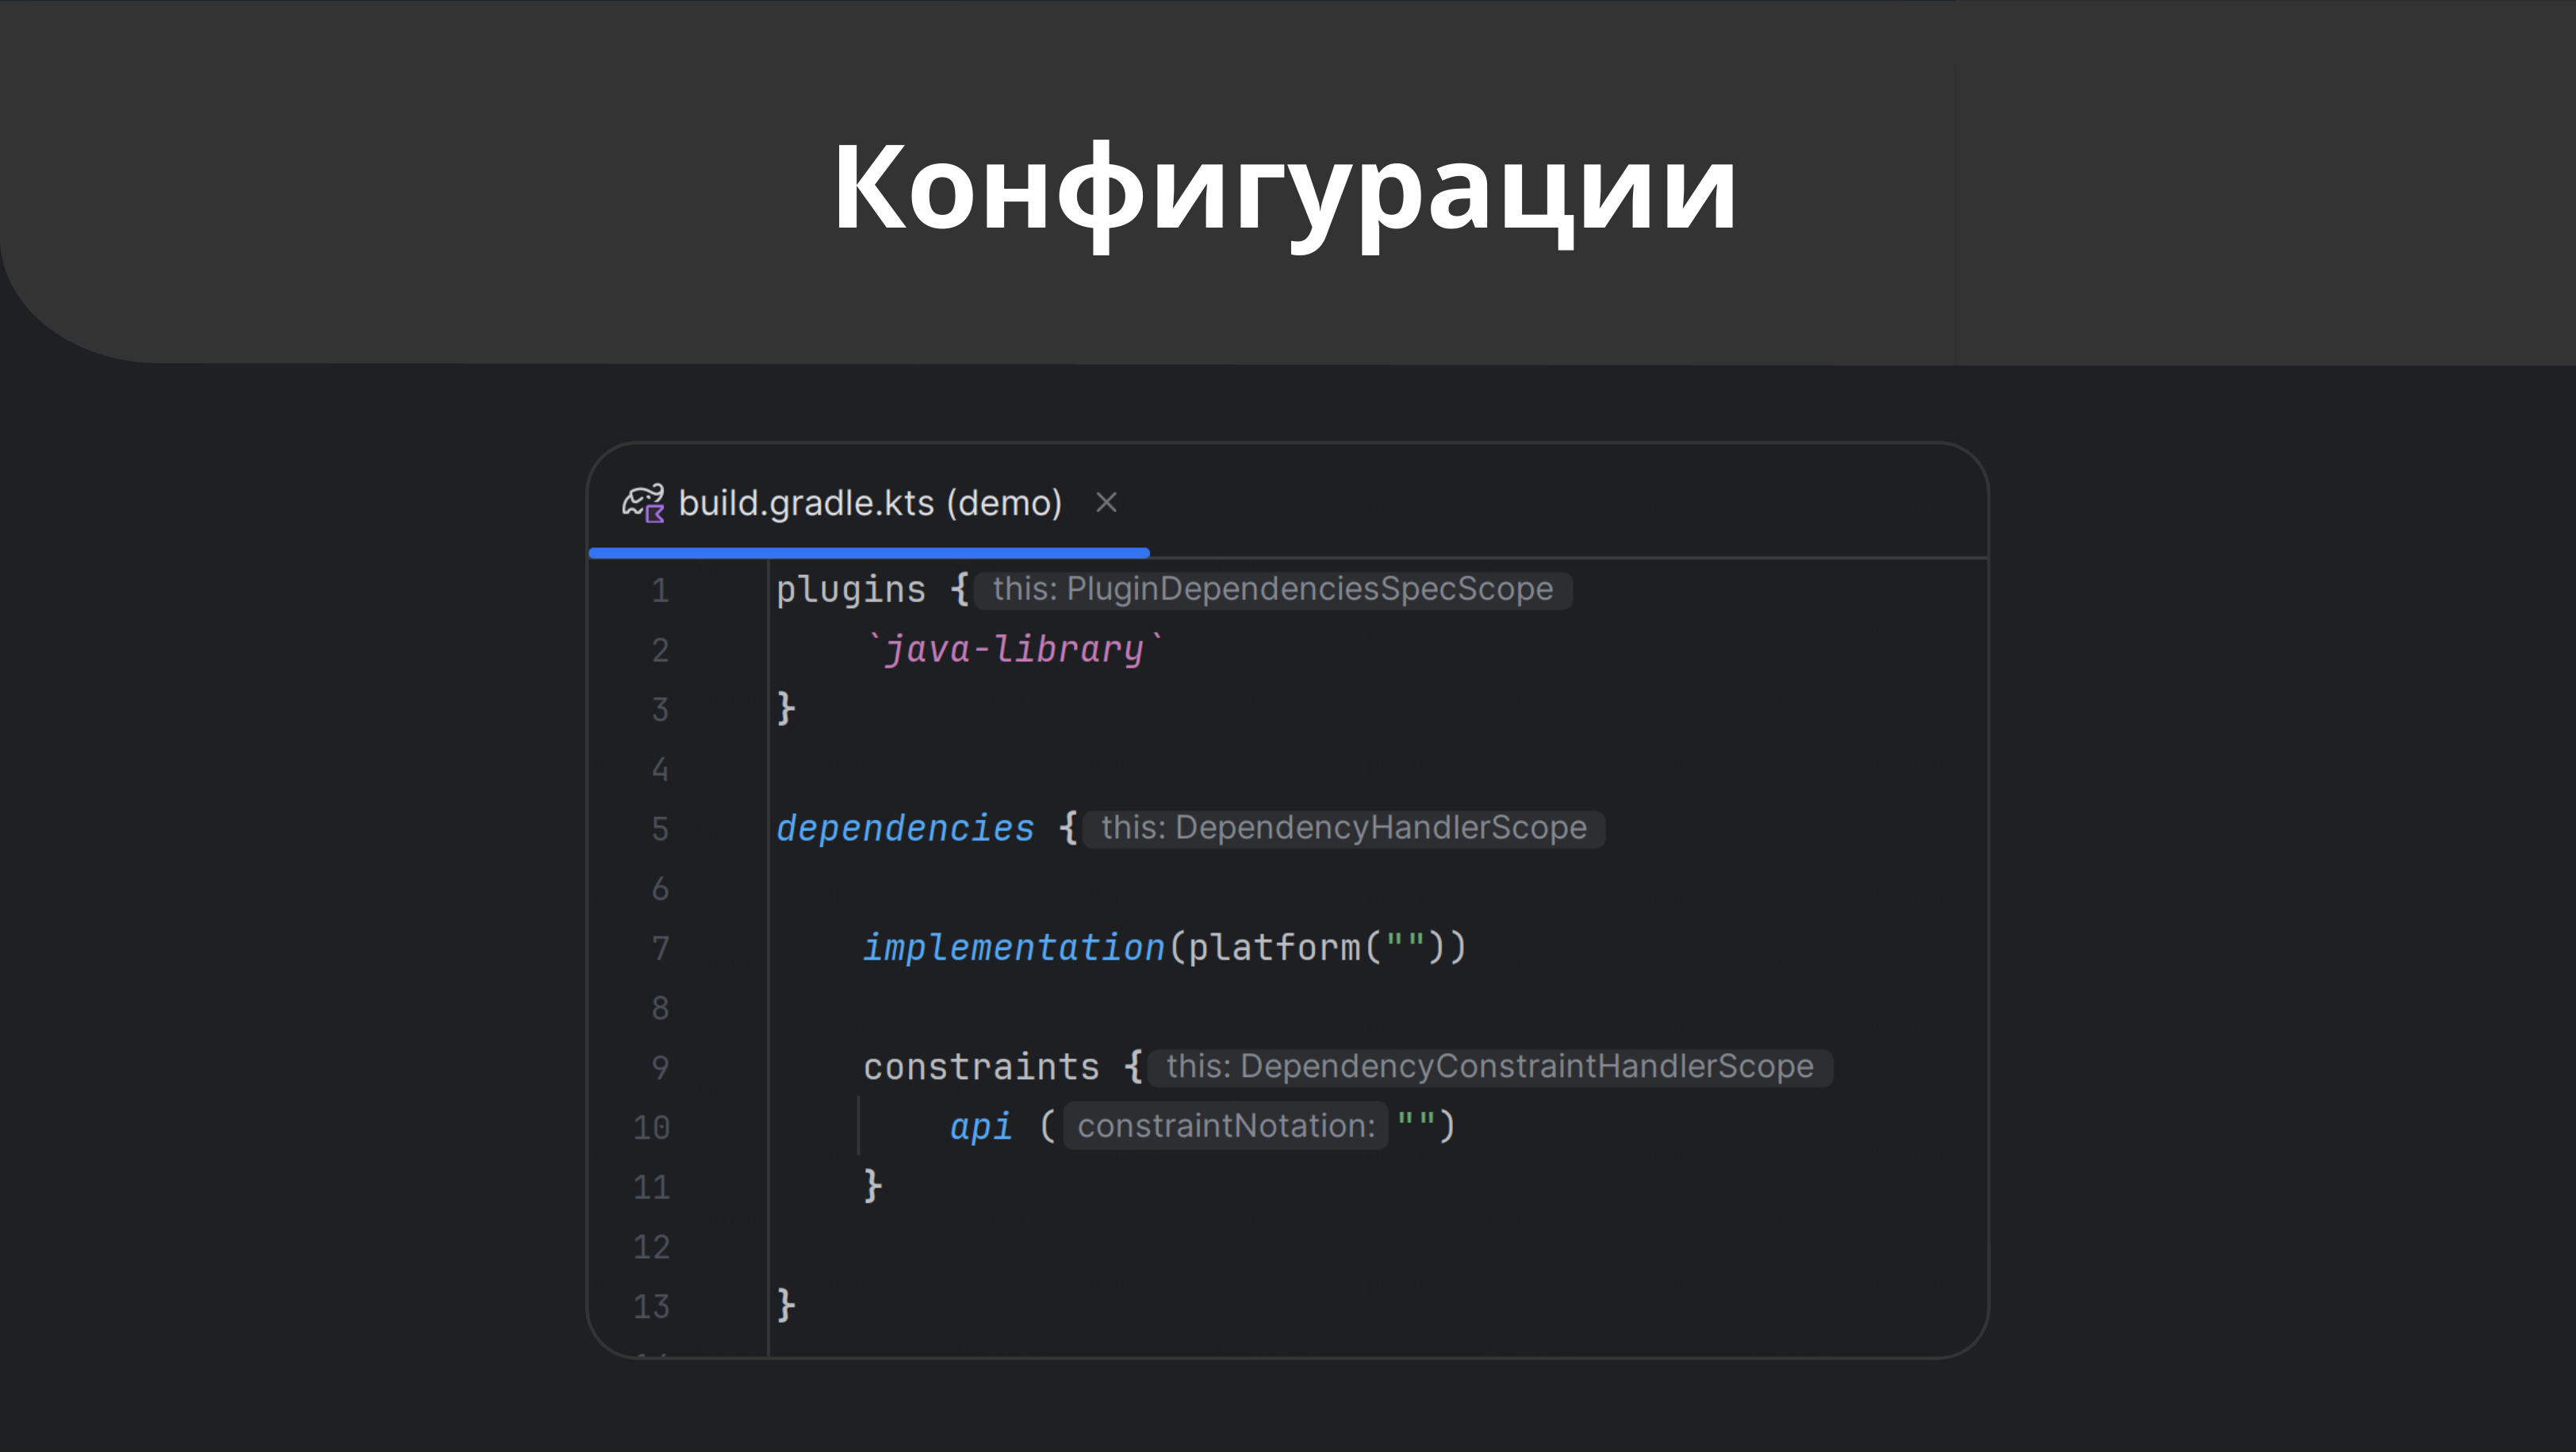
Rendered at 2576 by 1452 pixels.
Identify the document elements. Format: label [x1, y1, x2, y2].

text_box [0, 0, 2576, 366]
picture [586, 442, 1989, 1358]
